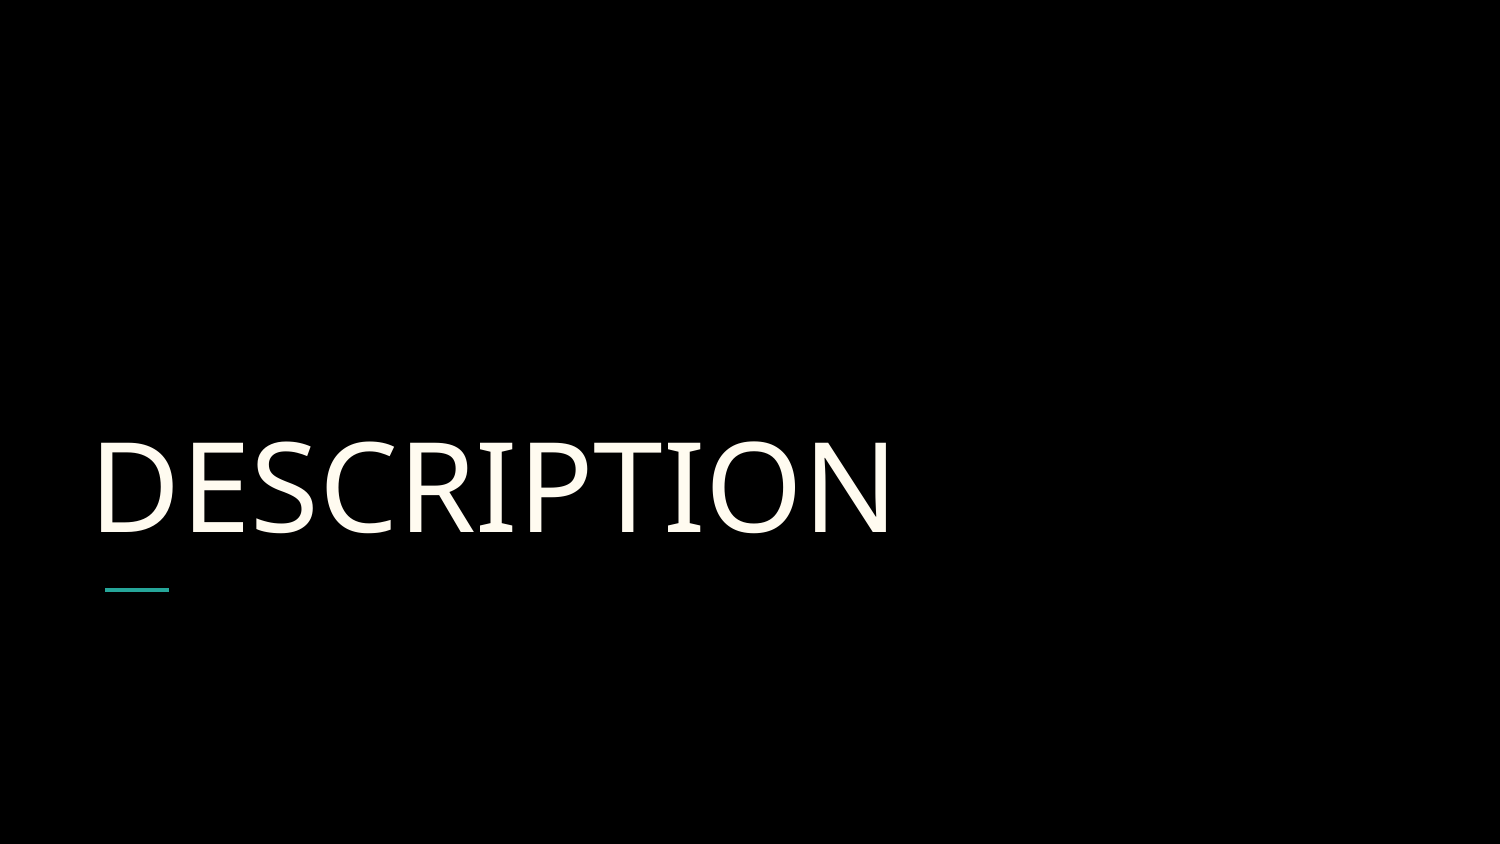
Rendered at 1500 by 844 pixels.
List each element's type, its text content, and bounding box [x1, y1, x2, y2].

title DESCRIPTION [74, 322, 1407, 573]
